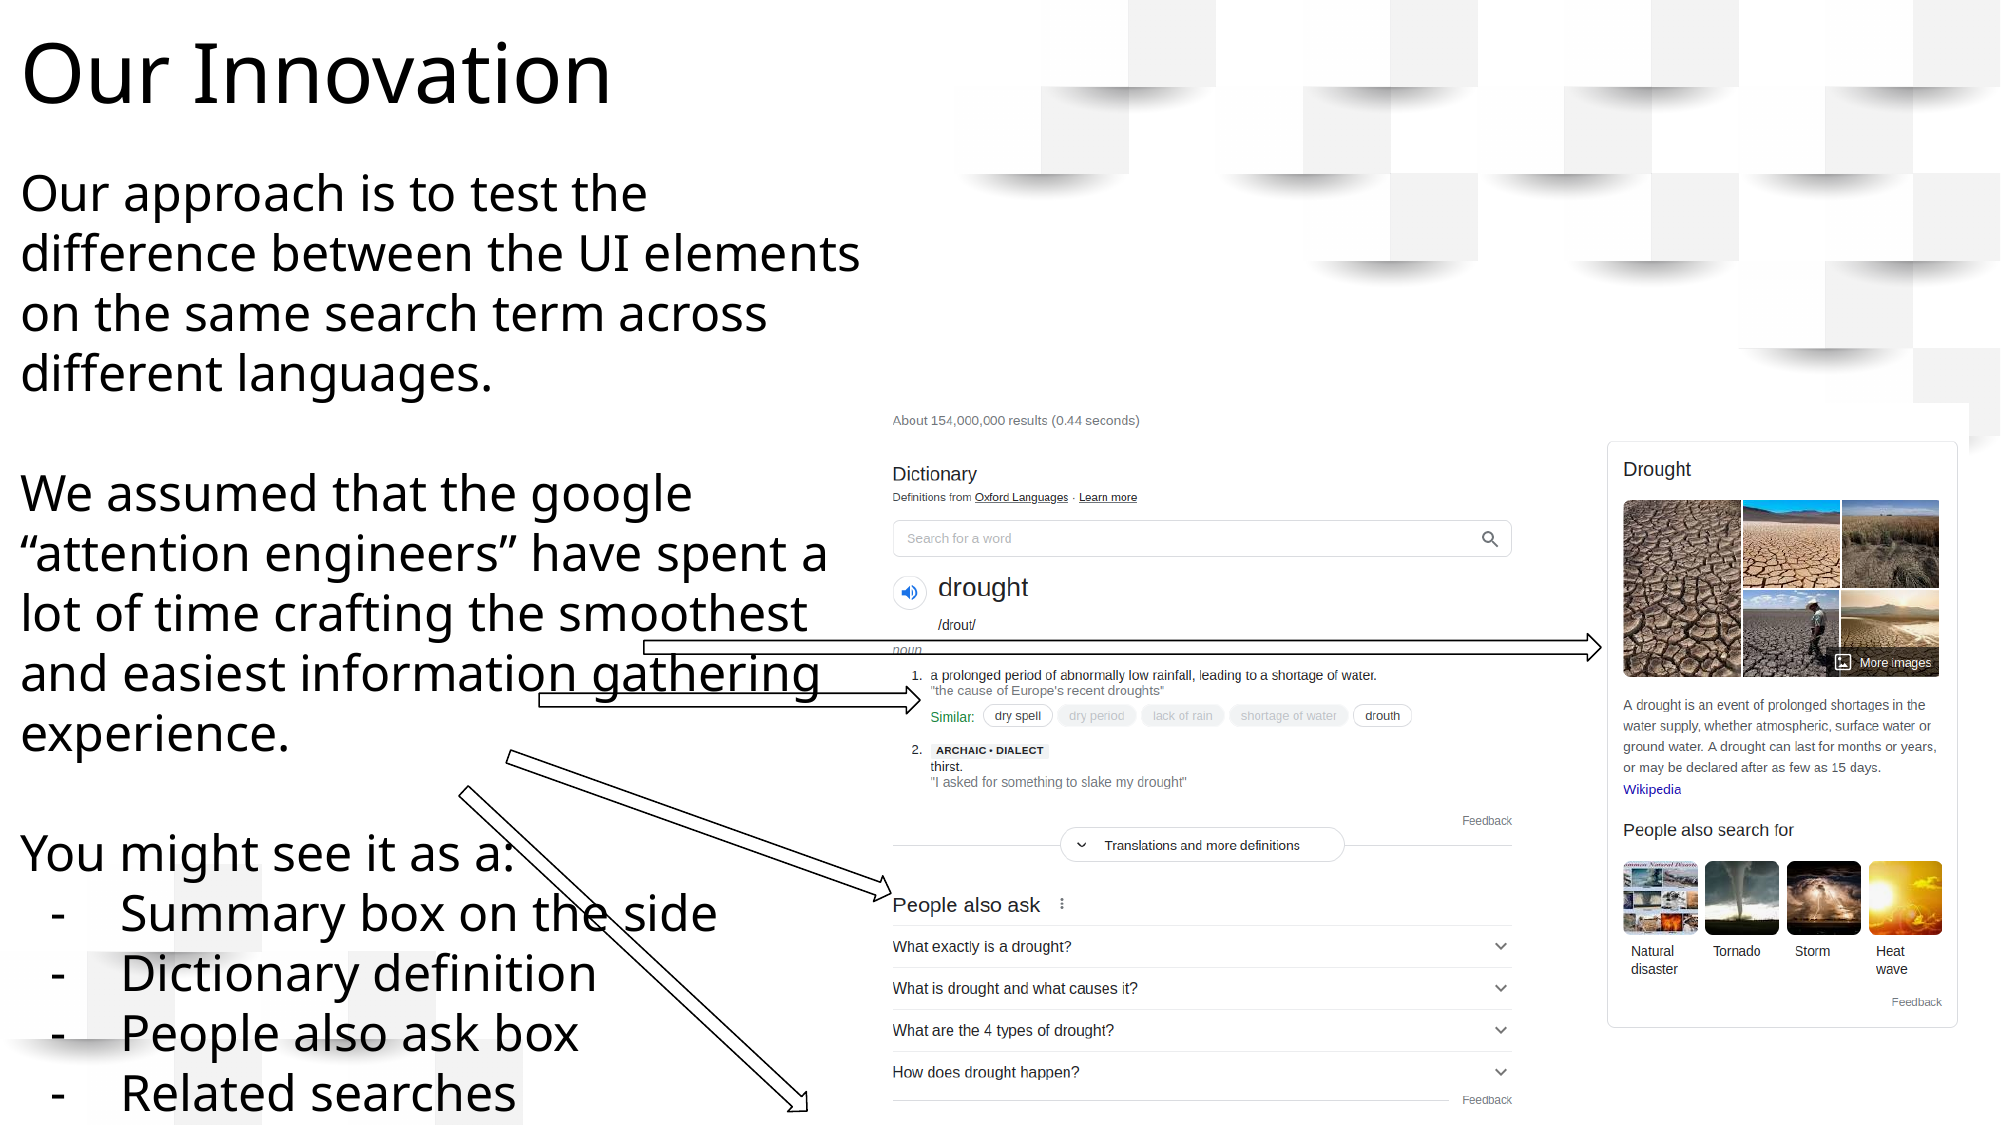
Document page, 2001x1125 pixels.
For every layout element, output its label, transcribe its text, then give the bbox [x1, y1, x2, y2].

picture [874, 0, 2001, 1116]
text_box Our approach is to test the difference between the UI elements on the same search term across different languages. We assumed that the google “attention engineers” have spent a lot of time crafting the smoothest and easiest information gathering experience. You might see it as a: Summary box on the side Dictionary definition People also ask box Related searches Videos etc. [0, 141, 891, 1125]
text_box [506, 750, 869, 893]
text_box Our Innovation [0, 0, 725, 140]
text_box [539, 693, 869, 707]
text_box [458, 785, 808, 1112]
text_box [643, 640, 869, 655]
